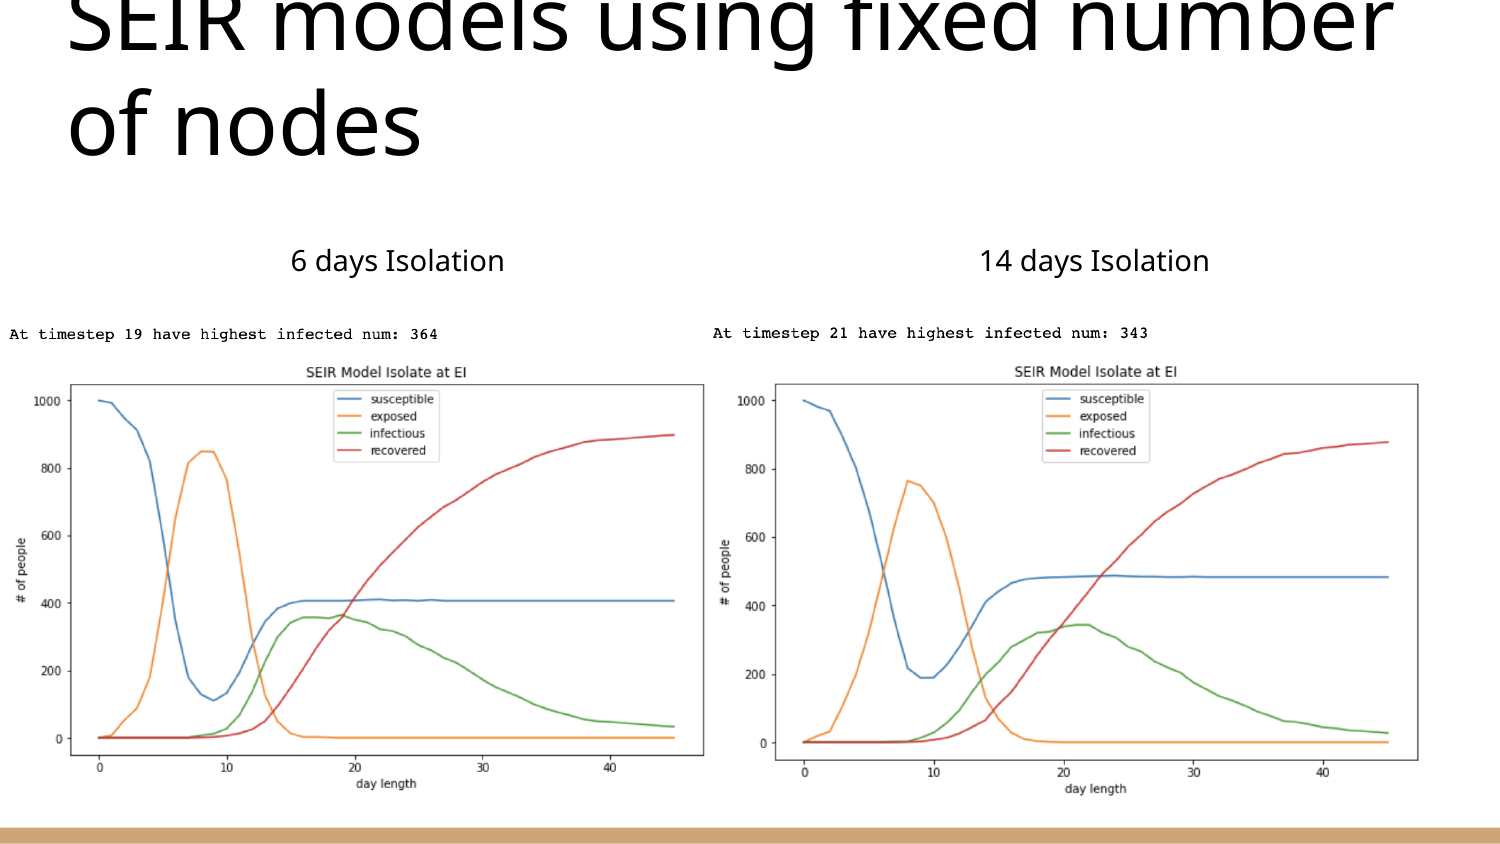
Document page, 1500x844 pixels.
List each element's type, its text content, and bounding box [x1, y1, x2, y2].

text_box 6 days Isolation [275, 227, 963, 319]
picture [0, 317, 1425, 798]
text_box 14 days Isolation [963, 227, 1500, 336]
title SEIR models using fixed number of nodes [51, 51, 1449, 189]
